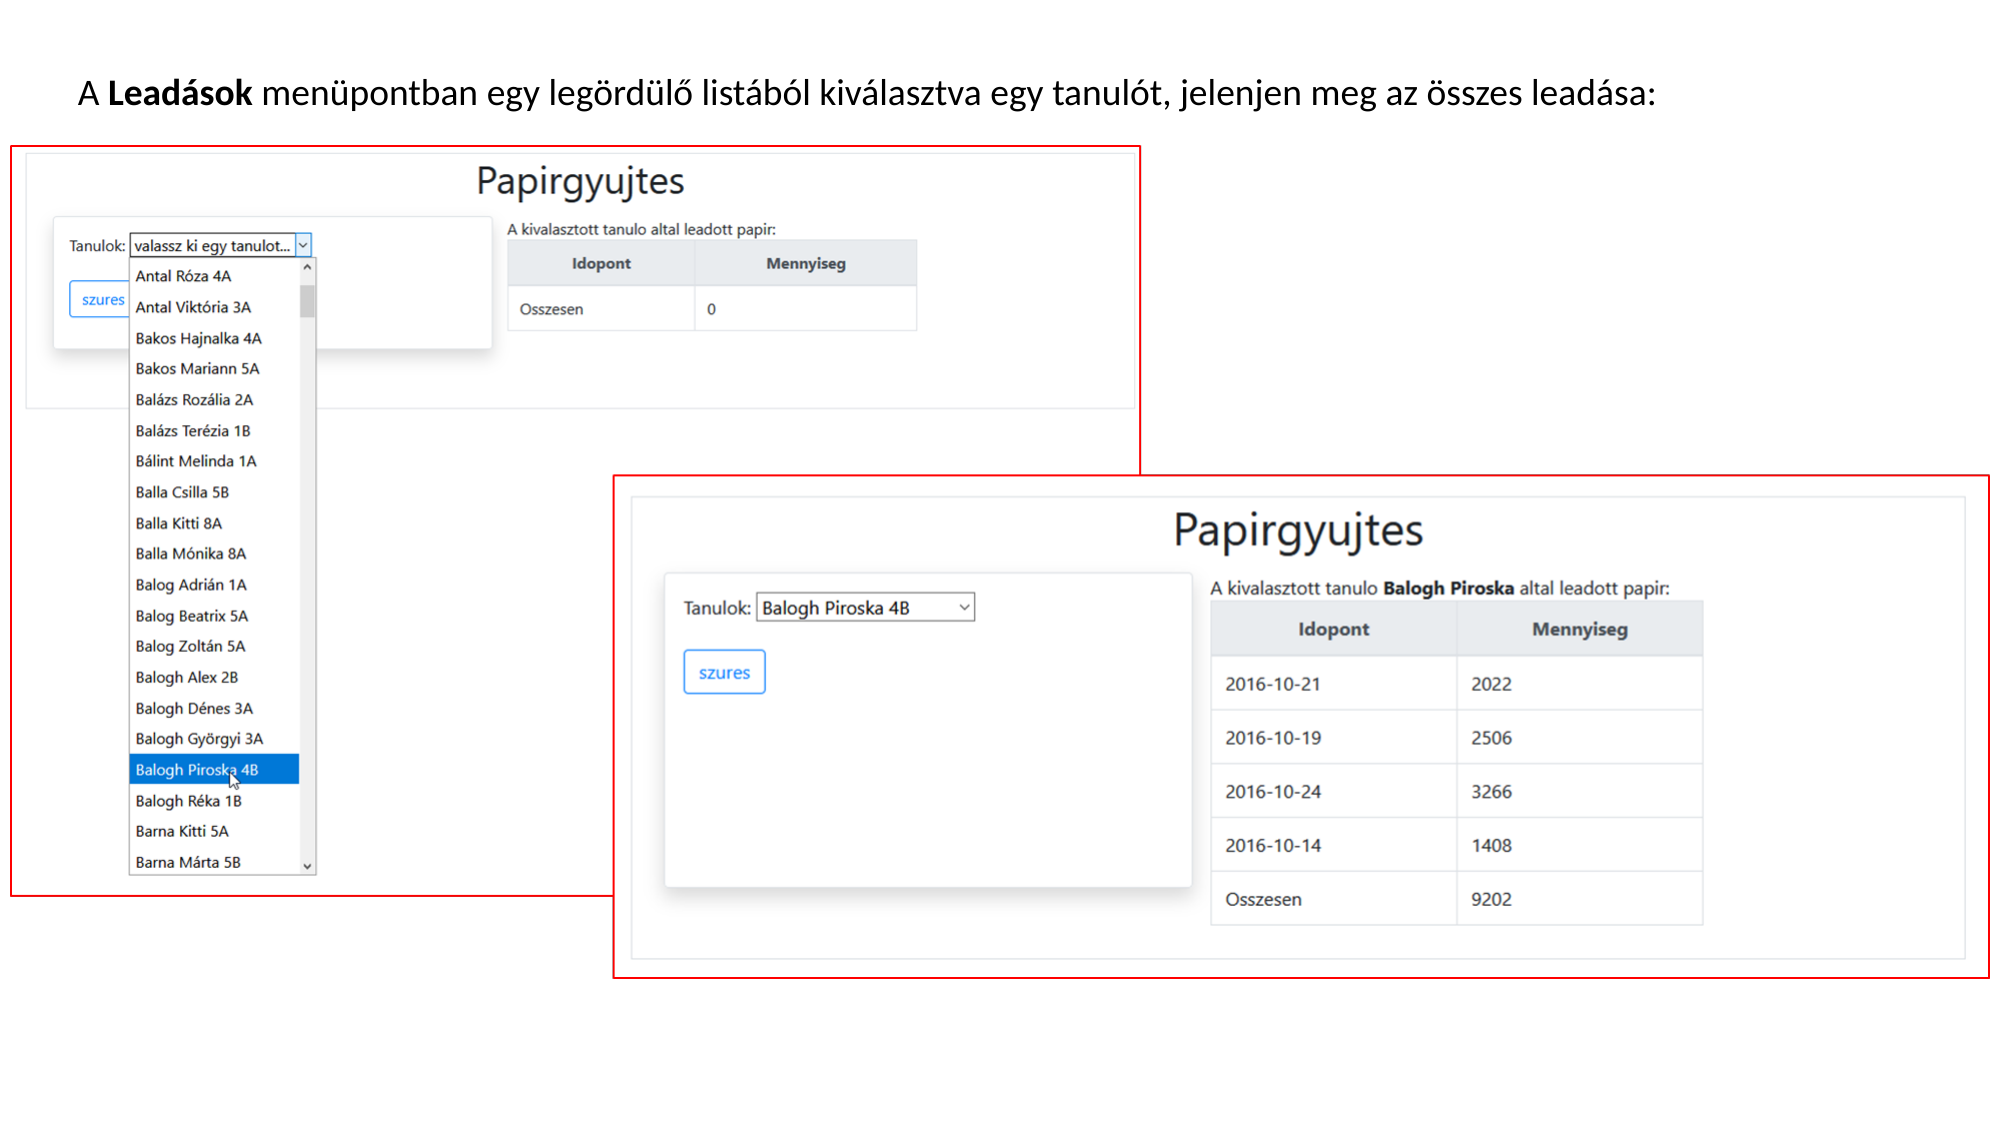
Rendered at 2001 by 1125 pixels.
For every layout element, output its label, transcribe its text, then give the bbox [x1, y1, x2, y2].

text_box A Leadások menüpontban egy legördülő listából kiválasztva egy tanulót, jelenjen meg az összes leadása: [63, 60, 1674, 121]
picture [10, 145, 1990, 980]
